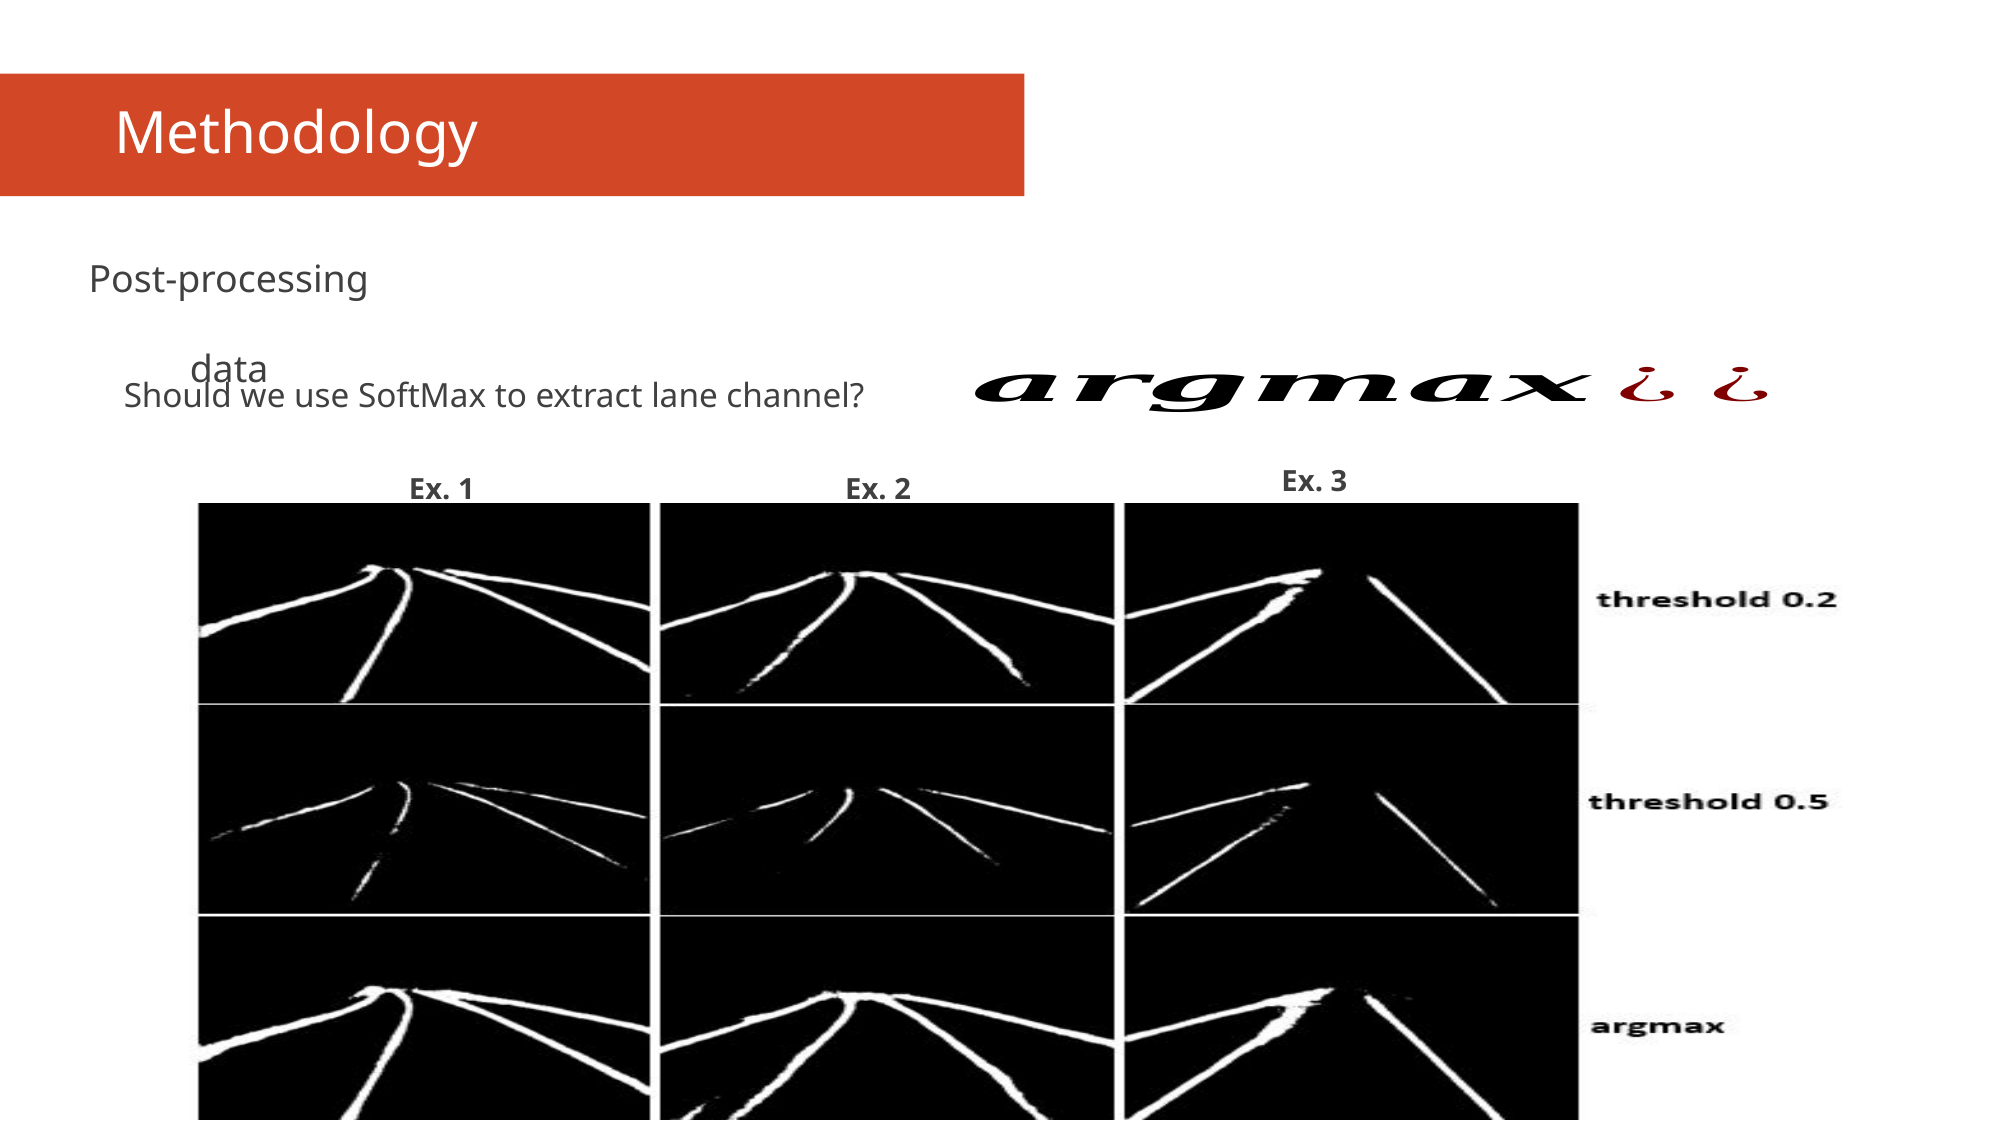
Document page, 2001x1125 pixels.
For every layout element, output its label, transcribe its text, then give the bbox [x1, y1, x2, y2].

text_box [0, 73, 99, 197]
text_box Ex. 2 [830, 428, 962, 503]
title Methodology [99, 73, 1901, 197]
text_box Ex. 3 [1266, 419, 1398, 503]
text_box Ex. 1 [394, 428, 526, 503]
picture [189, 503, 1860, 1120]
text_box Post-processing data [31, 203, 427, 398]
text_box Should we use SoftMax to extract lane channel? [44, 326, 962, 422]
